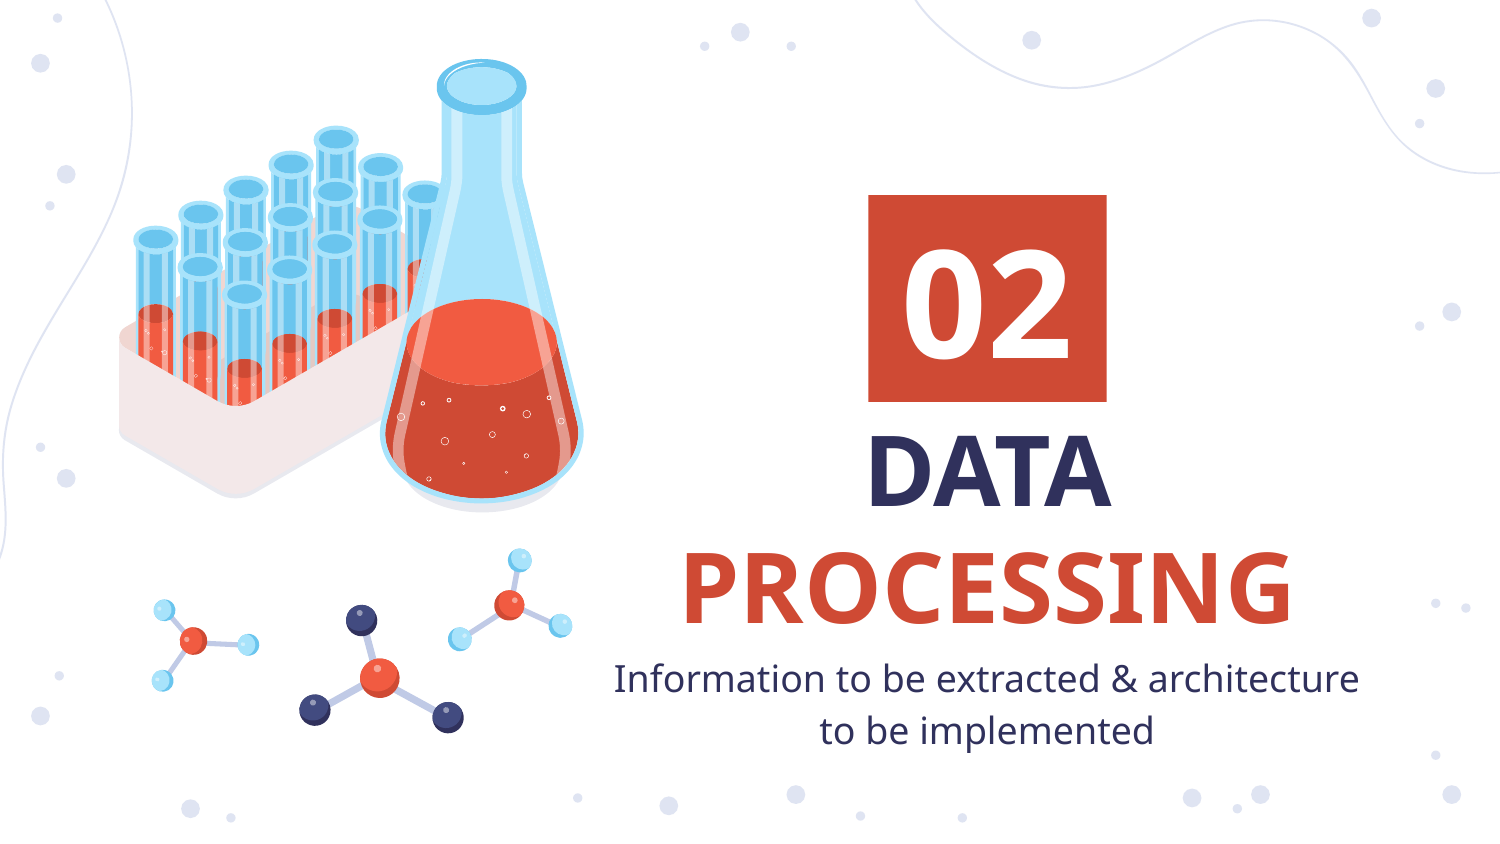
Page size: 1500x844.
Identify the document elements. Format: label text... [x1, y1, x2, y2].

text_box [118, 58, 585, 513]
title DATA PROCESSING [620, 409, 1354, 633]
subtitle Information to be extracted & architecture to be implemented [591, 633, 1383, 696]
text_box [314, 625, 470, 759]
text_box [446, 548, 574, 652]
title 02 [868, 195, 1107, 402]
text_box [132, 589, 249, 685]
